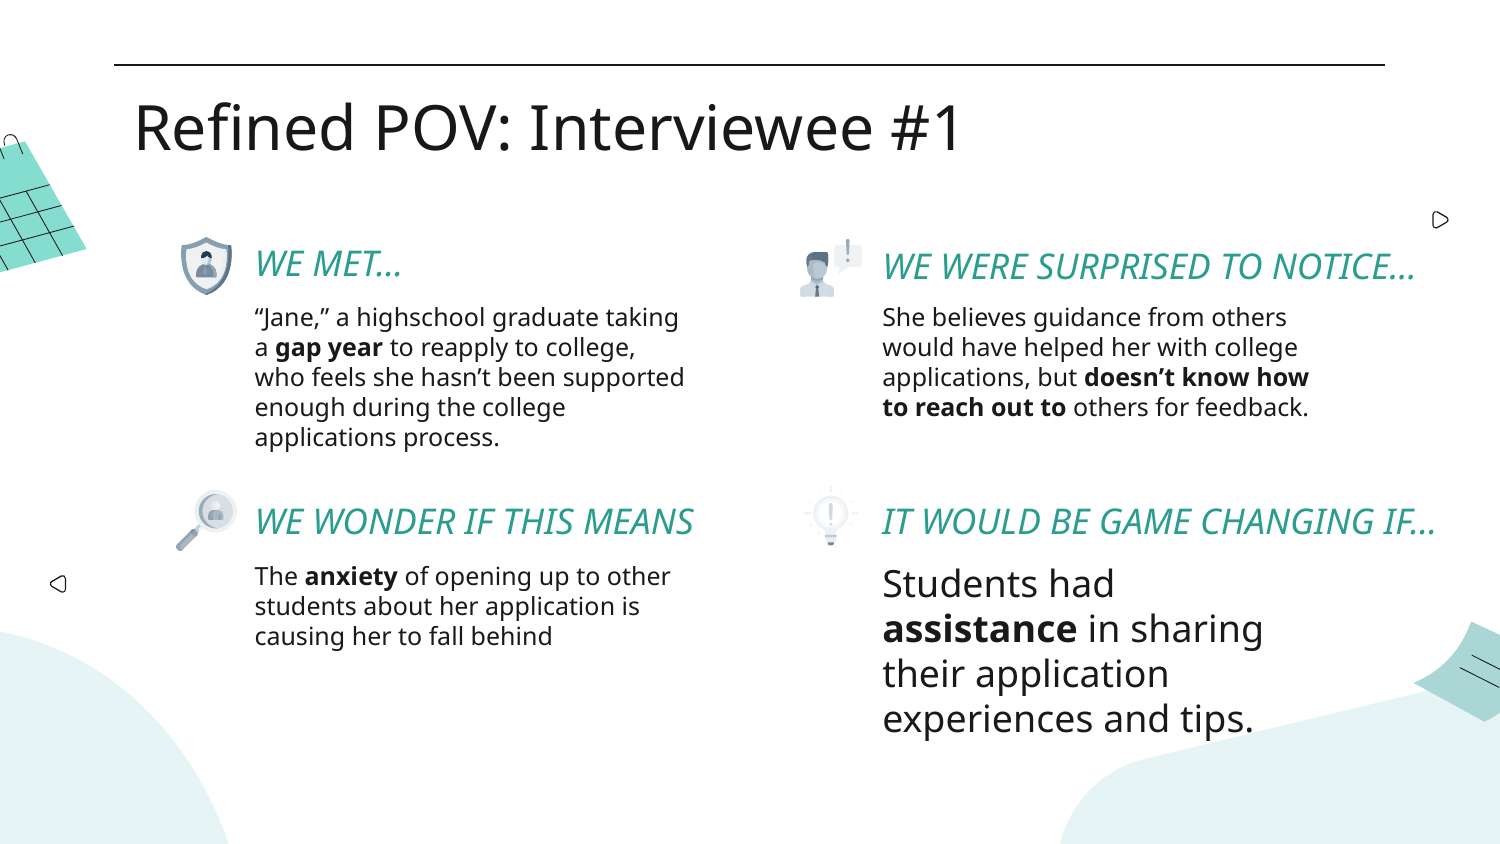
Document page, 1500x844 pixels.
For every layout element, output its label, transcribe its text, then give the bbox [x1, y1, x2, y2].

subtitle Students had assistance in sharing their application experiences and tips. [867, 547, 1335, 724]
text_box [175, 489, 238, 552]
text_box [802, 485, 860, 546]
subtitle She believes guidance from others would have helped her with college applications, but doesn’t know how to reach out to others for feedback. [867, 287, 1335, 465]
subtitle WE MET… [239, 237, 707, 299]
subtitle “Jane,” a highschool graduate taking a gap year to reapply to college, who feels she hasn’t been supported enough during the college applications process. [239, 299, 707, 465]
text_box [800, 239, 862, 297]
subtitle WE WERE SURPRISED TO NOTICE… [867, 225, 1500, 287]
subtitle IT WOULD BE GAME CHANGING IF… [867, 484, 1500, 547]
subtitle The anxiety of opening up to other students about her application is causing her to fall behind [239, 550, 707, 729]
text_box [180, 236, 233, 296]
title Refined POV: Interviewee #1 [118, 72, 1382, 167]
subtitle WE WONDER IF THIS MEANS [239, 484, 730, 547]
